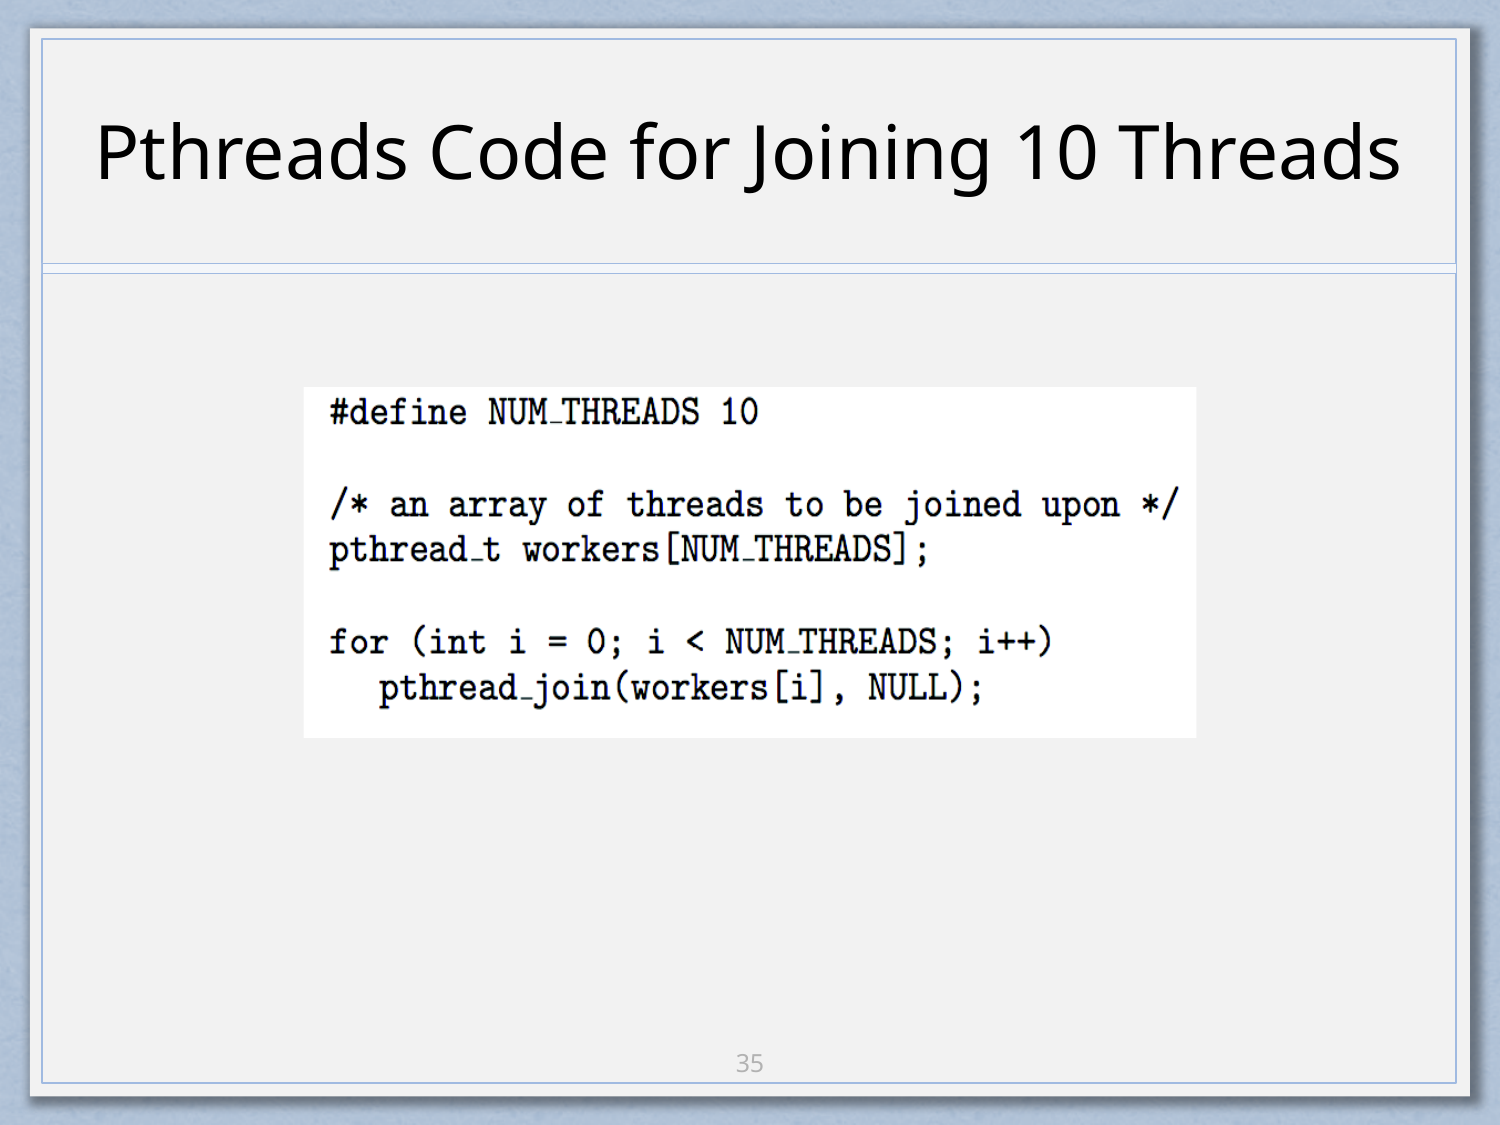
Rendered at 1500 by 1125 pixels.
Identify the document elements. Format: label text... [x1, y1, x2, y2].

title Pthreads Code for Joining 10 Threads [41, 40, 1457, 260]
slide_number 34 [687, 1042, 813, 1088]
picture [303, 386, 1197, 739]
